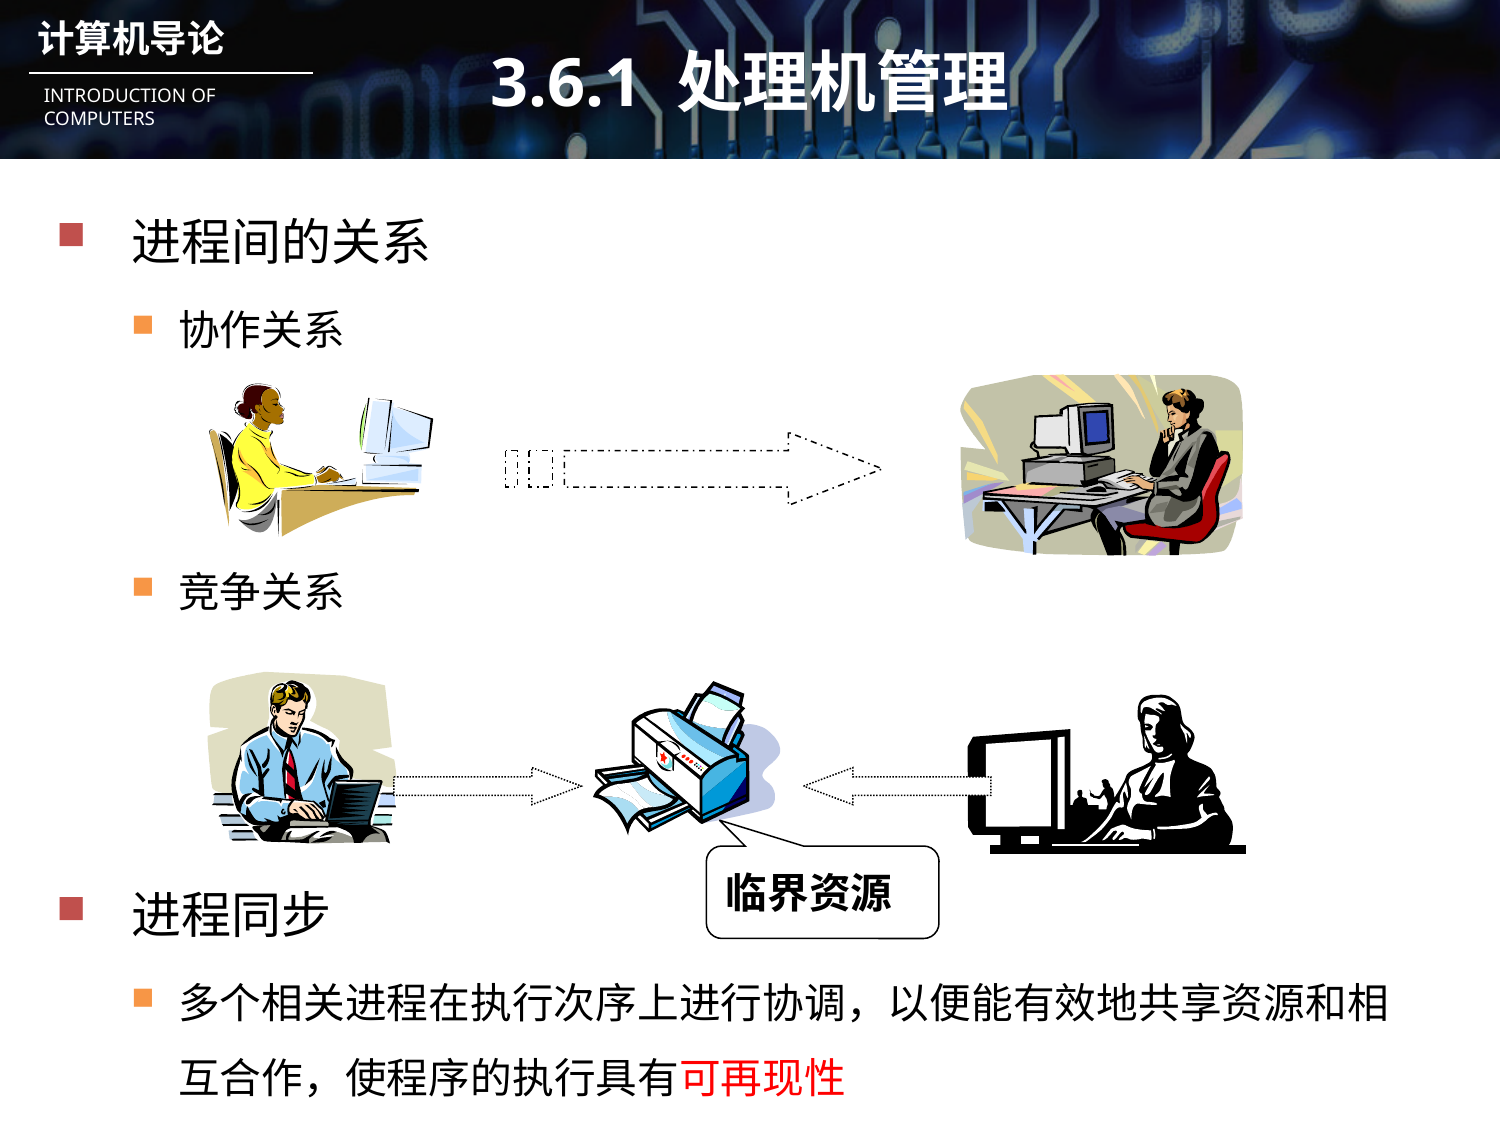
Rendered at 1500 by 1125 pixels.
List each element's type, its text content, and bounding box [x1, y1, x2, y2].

picture [0, 0, 1500, 159]
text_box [206, 668, 1247, 854]
text_box 临界资源 [706, 863, 939, 939]
title 3.6.1 处理机管理 [76, 21, 1424, 138]
text_box 进程同步 多个相关进程在执行次序上进行协调，以便能有效地共享资源和相互合作，使程序的执行具有可再现性 [41, 846, 1425, 1118]
list 进程间的关系 协作关系 竞争关系 [41, 172, 1425, 669]
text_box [206, 373, 1247, 563]
